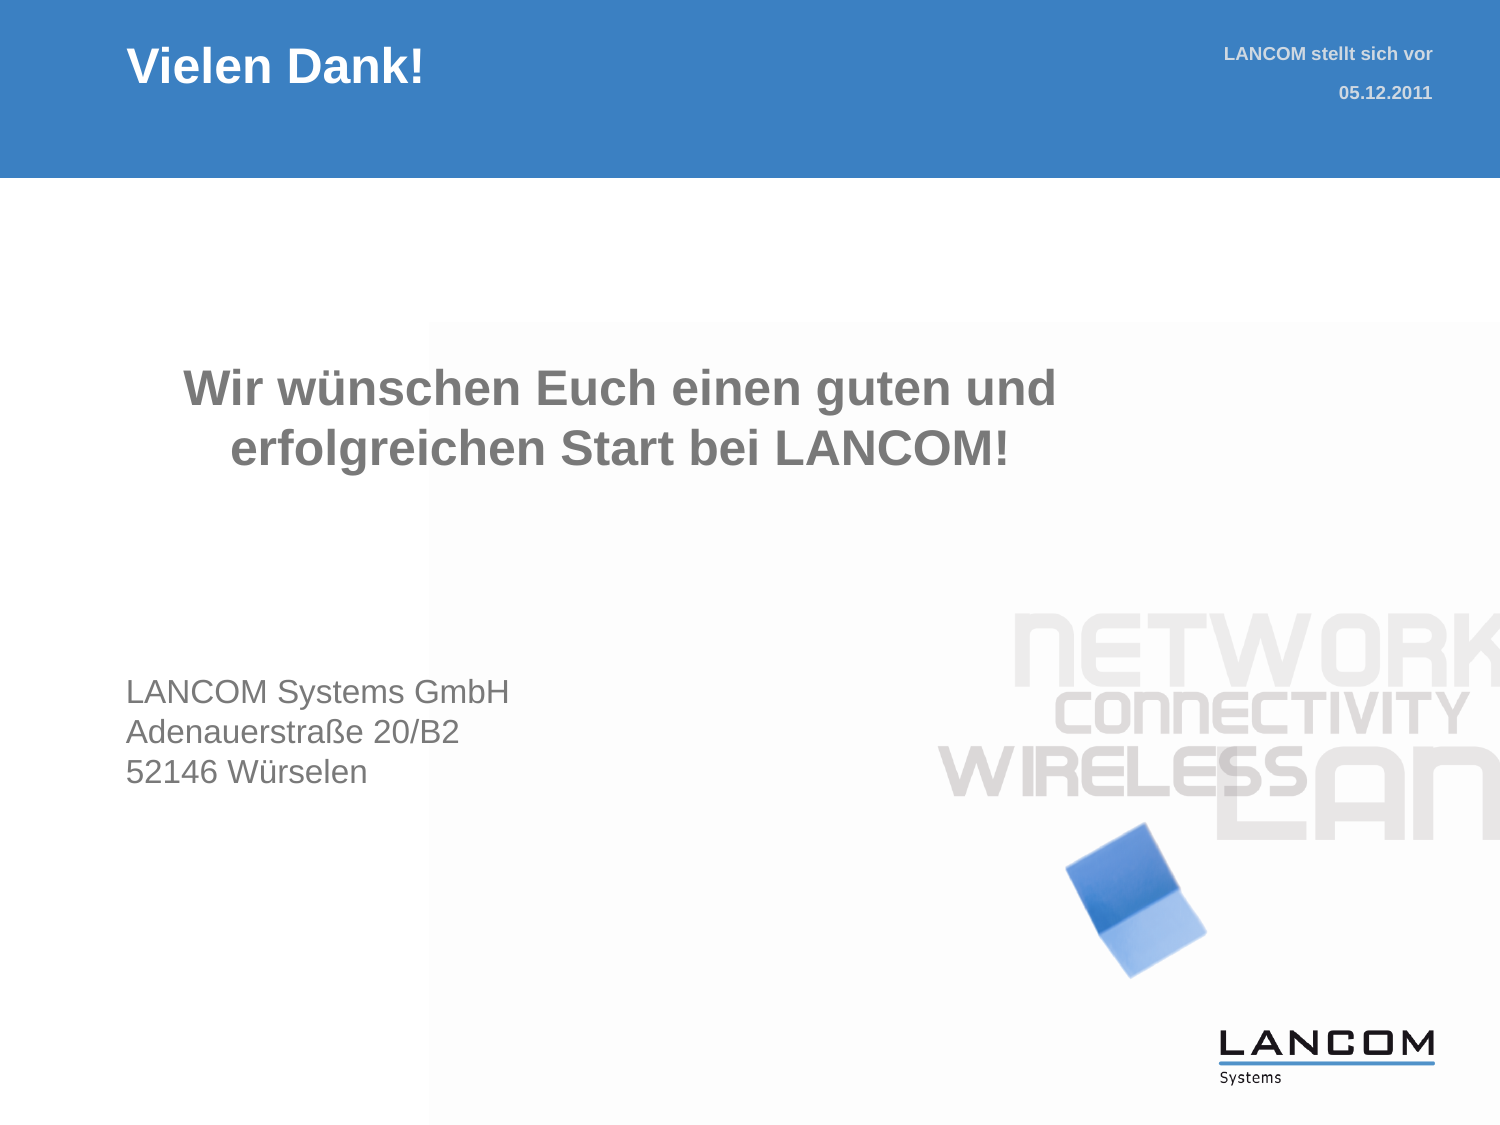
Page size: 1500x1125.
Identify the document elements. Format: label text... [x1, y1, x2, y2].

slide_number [1195, 73, 1448, 103]
footer LANCOM stellt sich vor [1195, 33, 1448, 73]
text_box Wir wünschen Euch einen guten und erfolgreichen Start bei LANCOM! LANCOM Systems GmbH Adenauerstraße 20/B2 52146 Würselen [125, 258, 1116, 1025]
picture [429, 322, 1500, 1125]
title Vielen Dank! [126, 18, 1196, 146]
